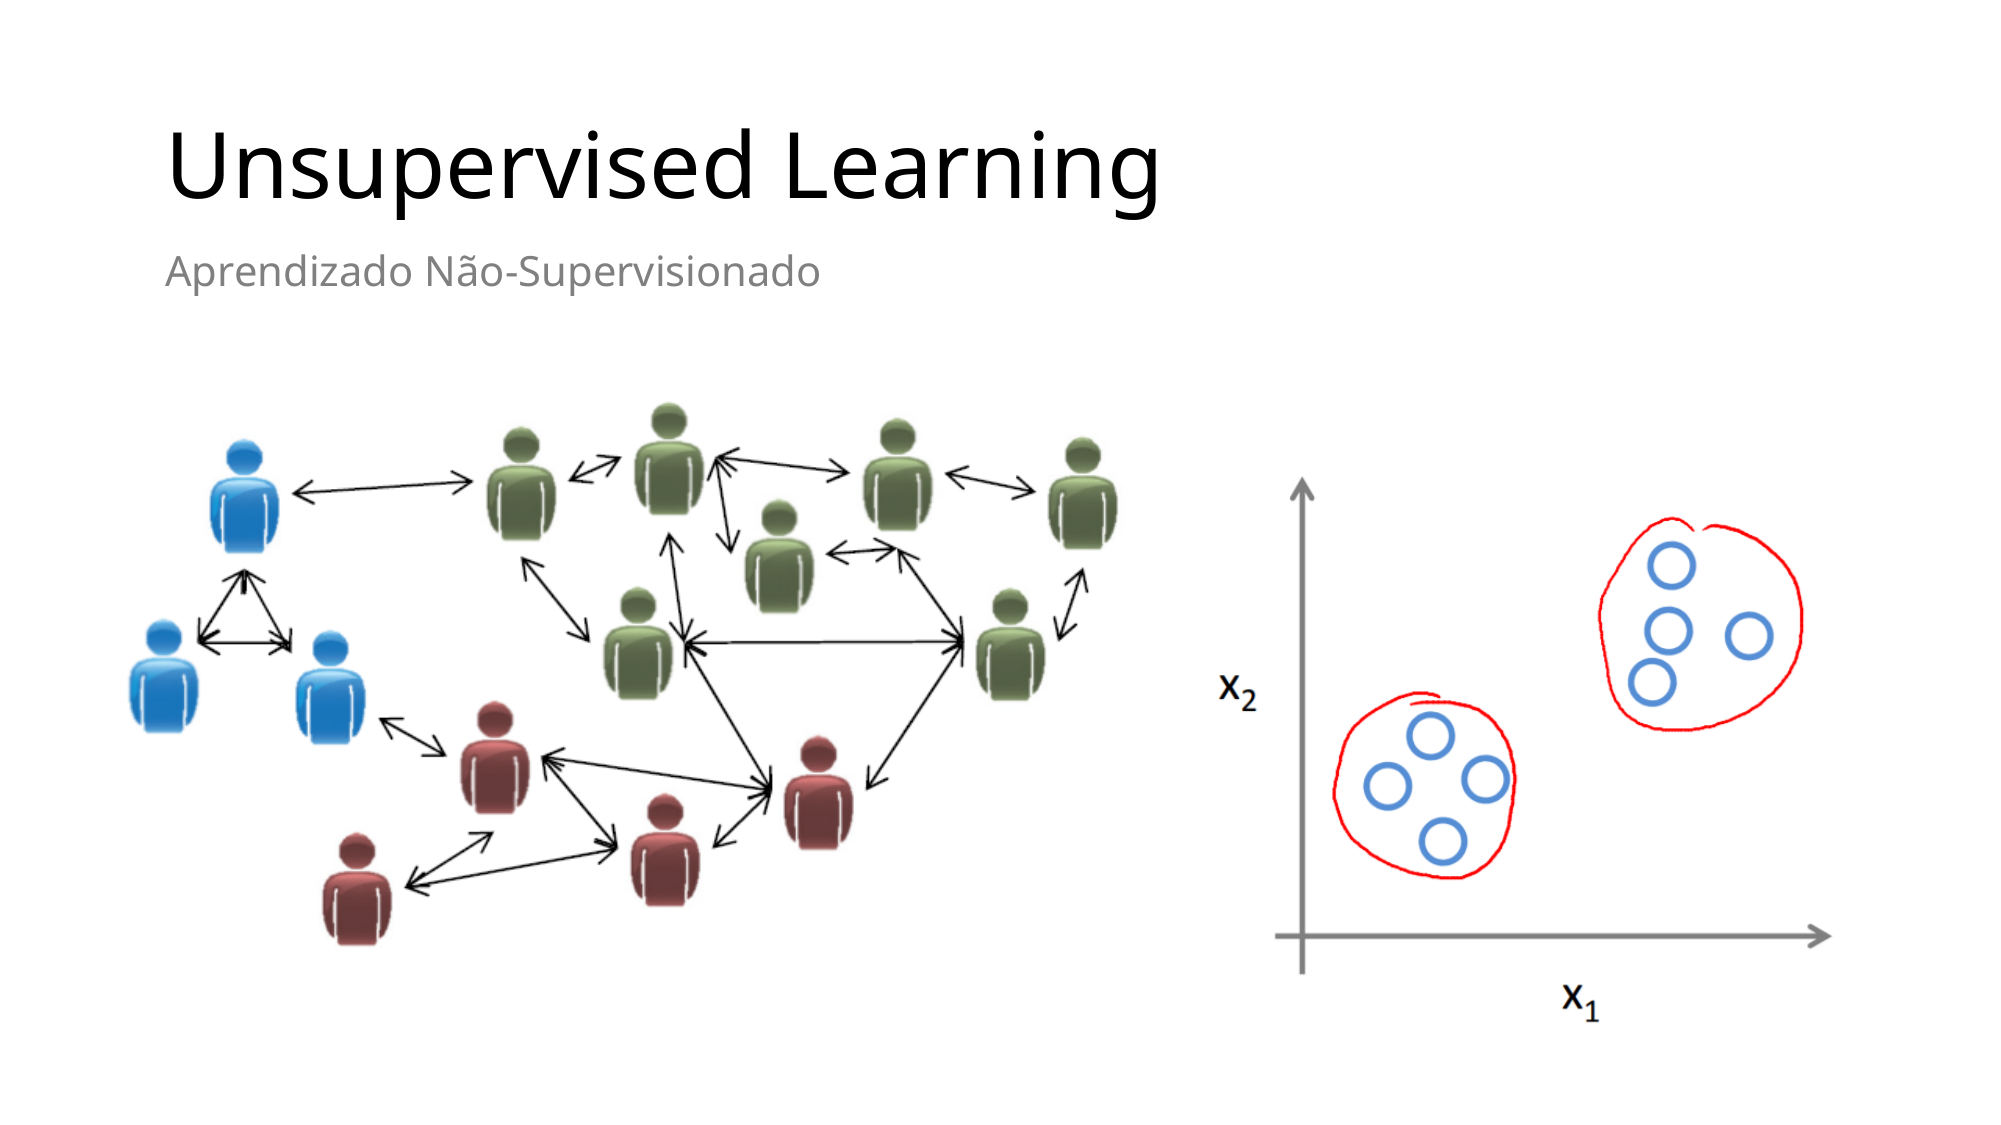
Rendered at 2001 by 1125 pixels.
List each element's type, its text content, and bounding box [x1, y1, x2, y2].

picture [111, 391, 1152, 959]
text_box Aprendizado Não-Supervisionado [150, 237, 1000, 303]
picture [1189, 458, 1863, 1026]
text_box Unsupervised Learning [150, 99, 1977, 224]
